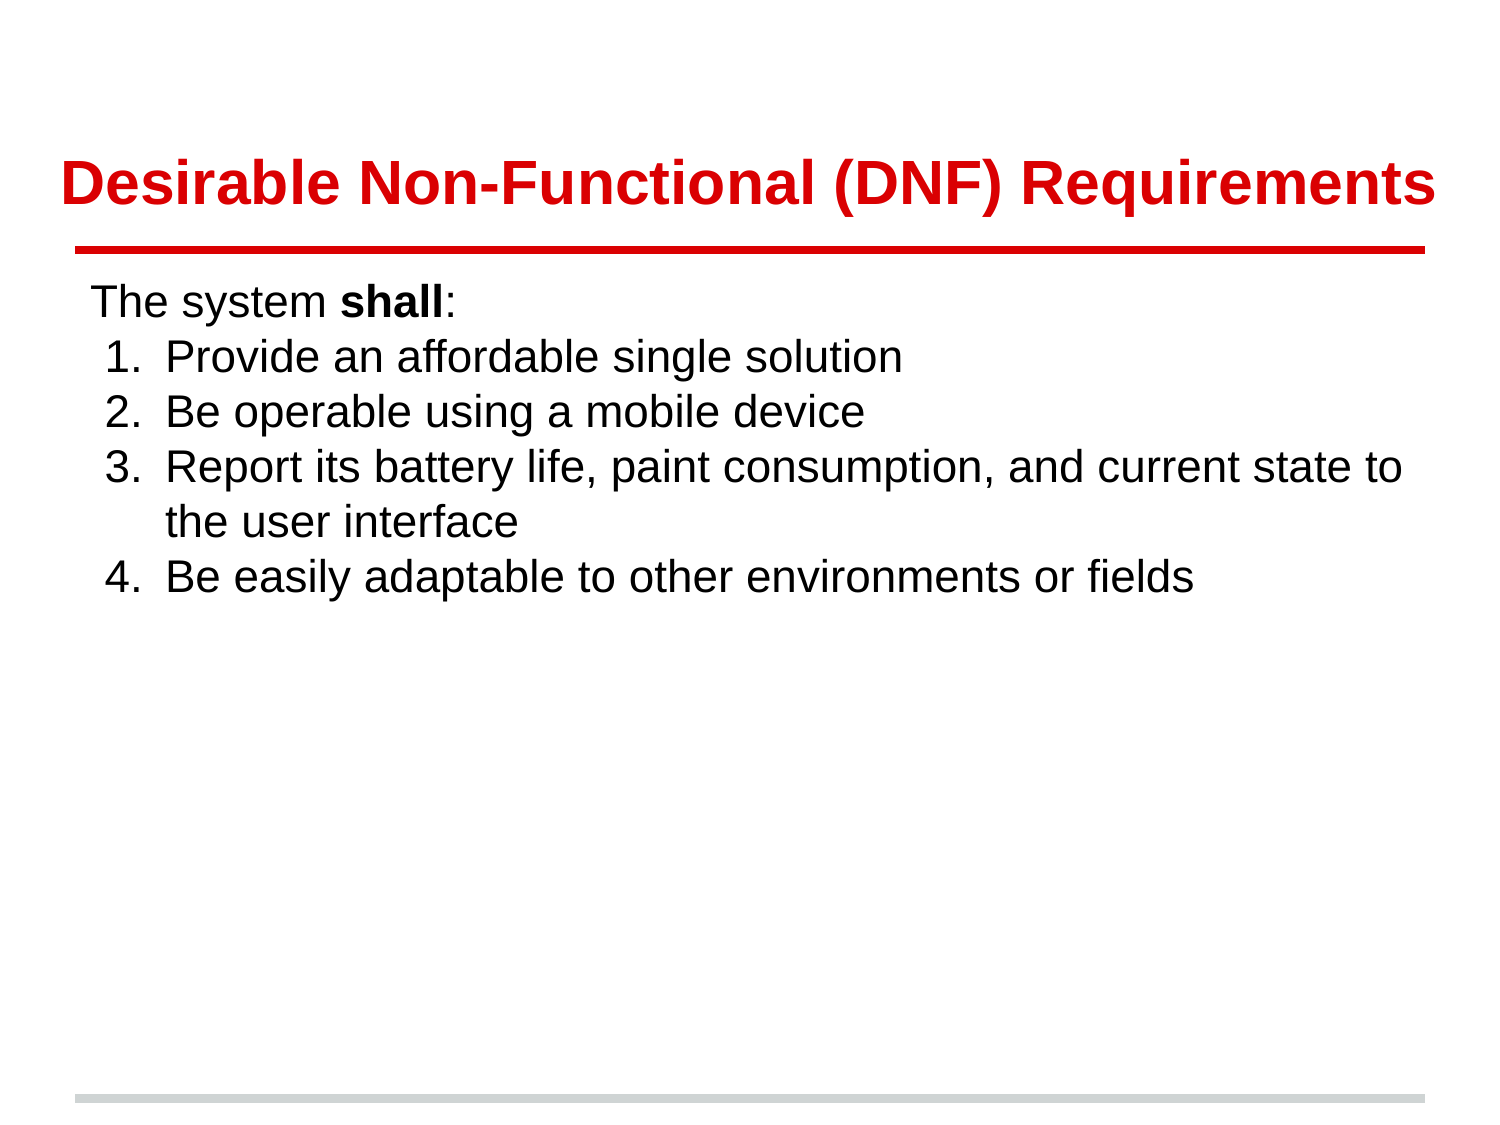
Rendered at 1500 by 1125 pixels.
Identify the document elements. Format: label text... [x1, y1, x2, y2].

title Desirable Non-Functional (DNF) Requirements [45, 45, 1488, 233]
list The system shall: Provide an affordable single solution Be operable using a mobile device Report its battery life, paint consumption, and current state to the user interface Be easily adaptable to other environments or fields [75, 256, 1425, 1048]
